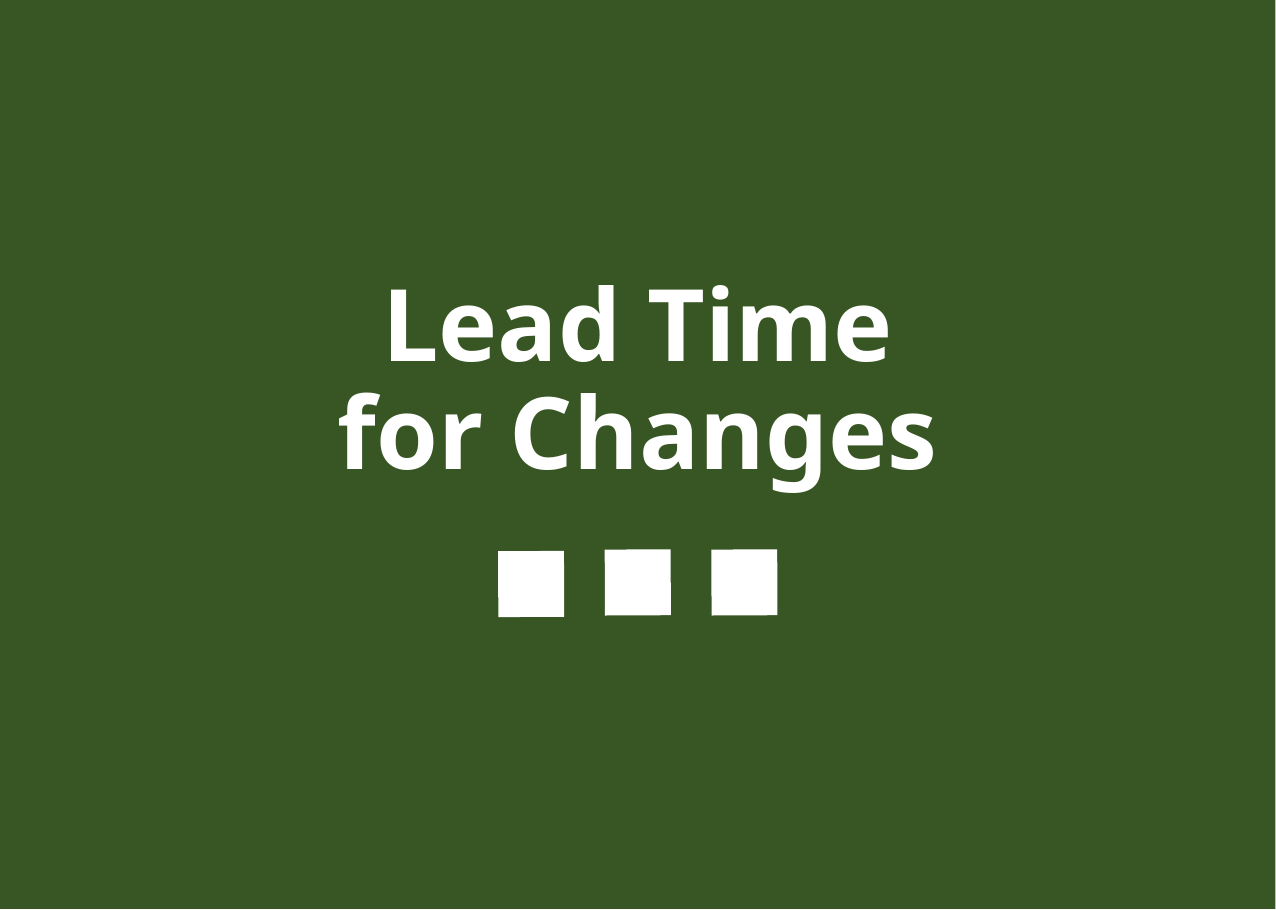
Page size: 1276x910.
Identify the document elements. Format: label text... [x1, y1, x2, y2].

title Lead Time for Changes [117, 253, 1158, 513]
